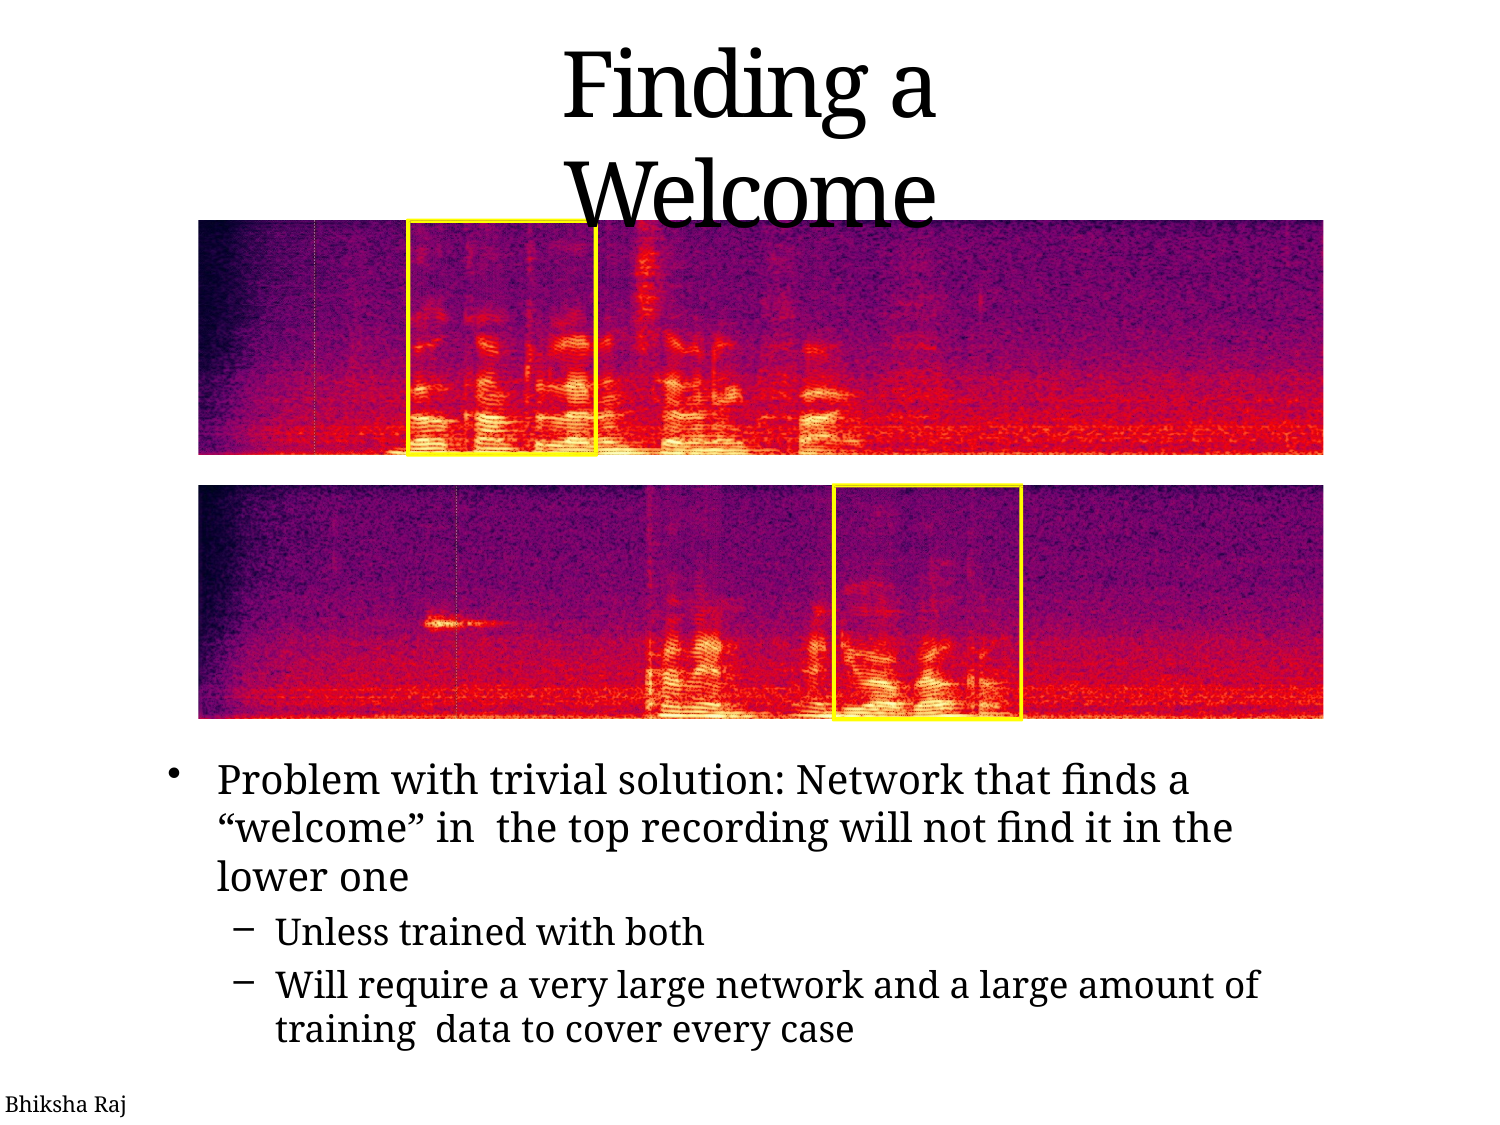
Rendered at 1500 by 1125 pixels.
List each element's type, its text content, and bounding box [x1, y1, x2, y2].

text_box Bhiksha Raj [0, 1083, 142, 1125]
title Finding a Welcome [429, 23, 1071, 217]
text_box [198, 218, 1324, 457]
text_box Problem with trivial solution: Network that finds a “welcome” in the top recording will not find it in the lower one Unless trained with both Will require a very large network and a large amount of training data to cover every case [165, 752, 1324, 1050]
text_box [198, 483, 1324, 722]
